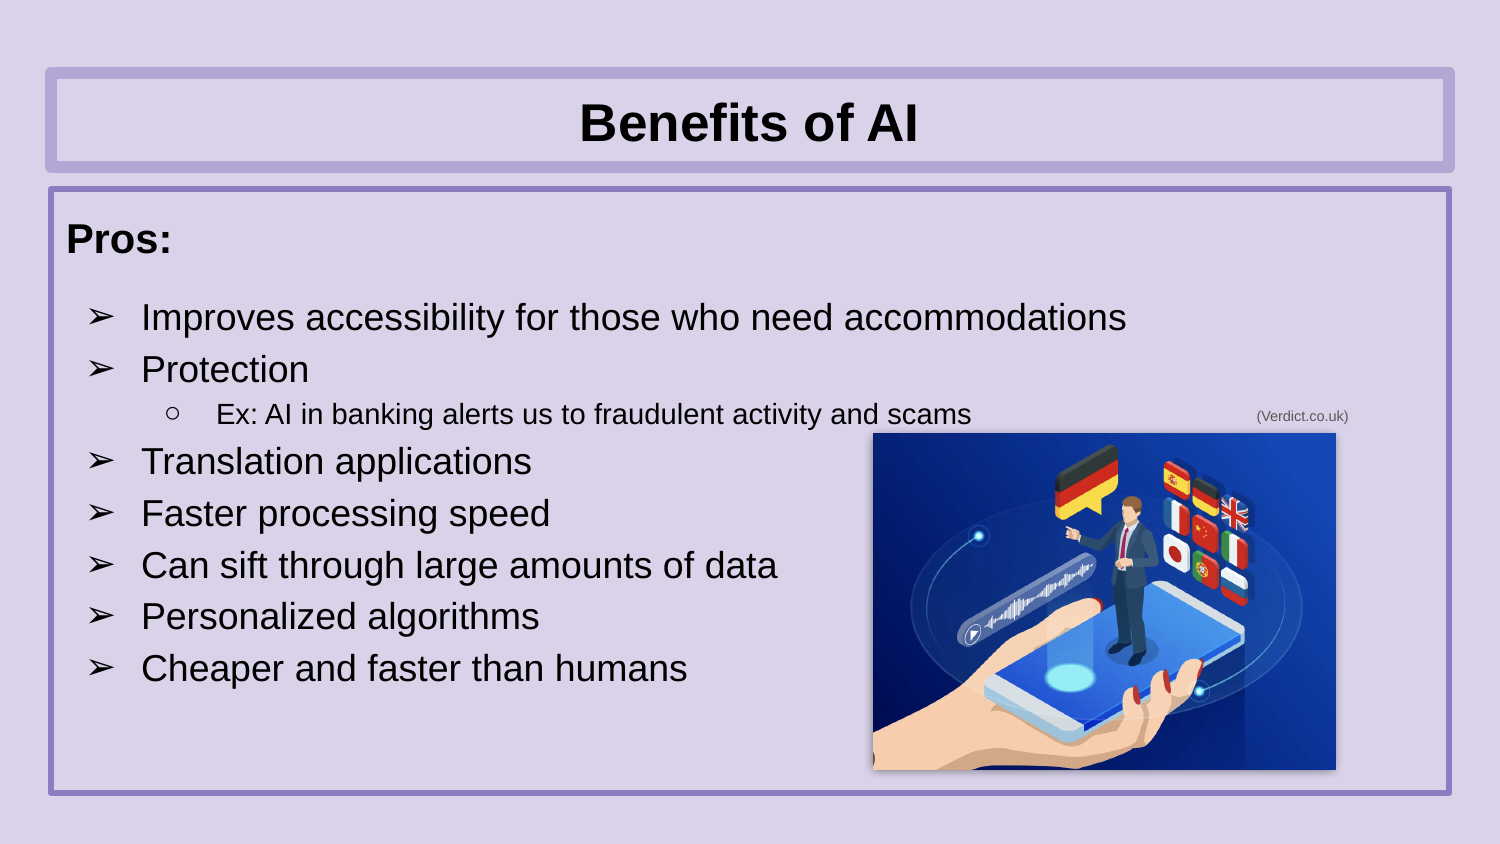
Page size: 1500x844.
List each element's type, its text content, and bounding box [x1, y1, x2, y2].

text_box (Verdict.co.uk) [1241, 397, 1500, 433]
list Pros: Improves accessibility for those who need accommodations Protection Ex: AI in banking alerts us to fraudulent activity and scams Translation applications Faster processing speed Can sift through large amounts of data Personalized algorithms Cheaper and faster than humans [51, 189, 1449, 793]
title Benefits of AI [51, 72, 1449, 167]
picture [873, 433, 1336, 771]
